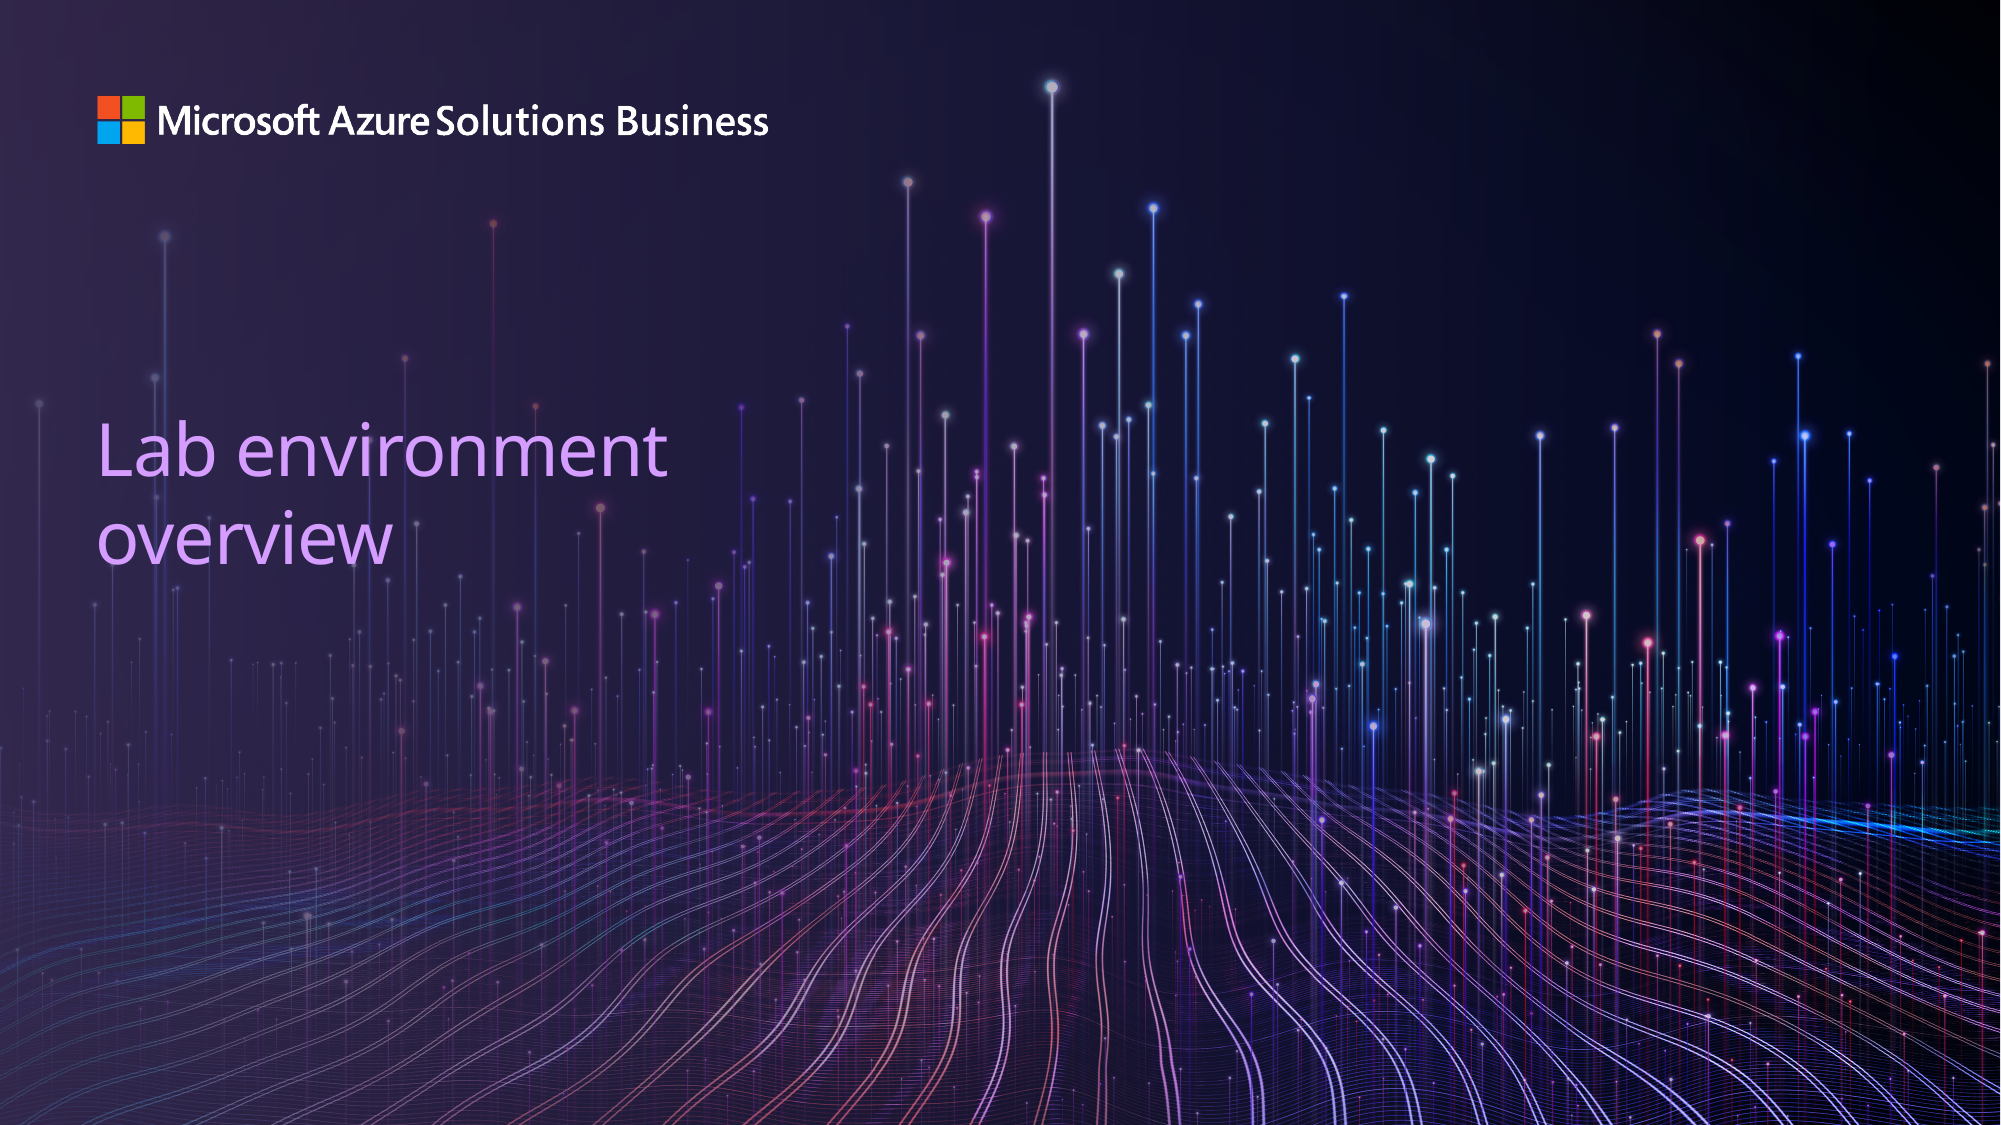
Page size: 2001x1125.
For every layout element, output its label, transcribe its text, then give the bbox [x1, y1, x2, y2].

picture [1266, 0, 2001, 1125]
title Lab environment overview [95, 401, 930, 580]
picture [89, 91, 776, 148]
